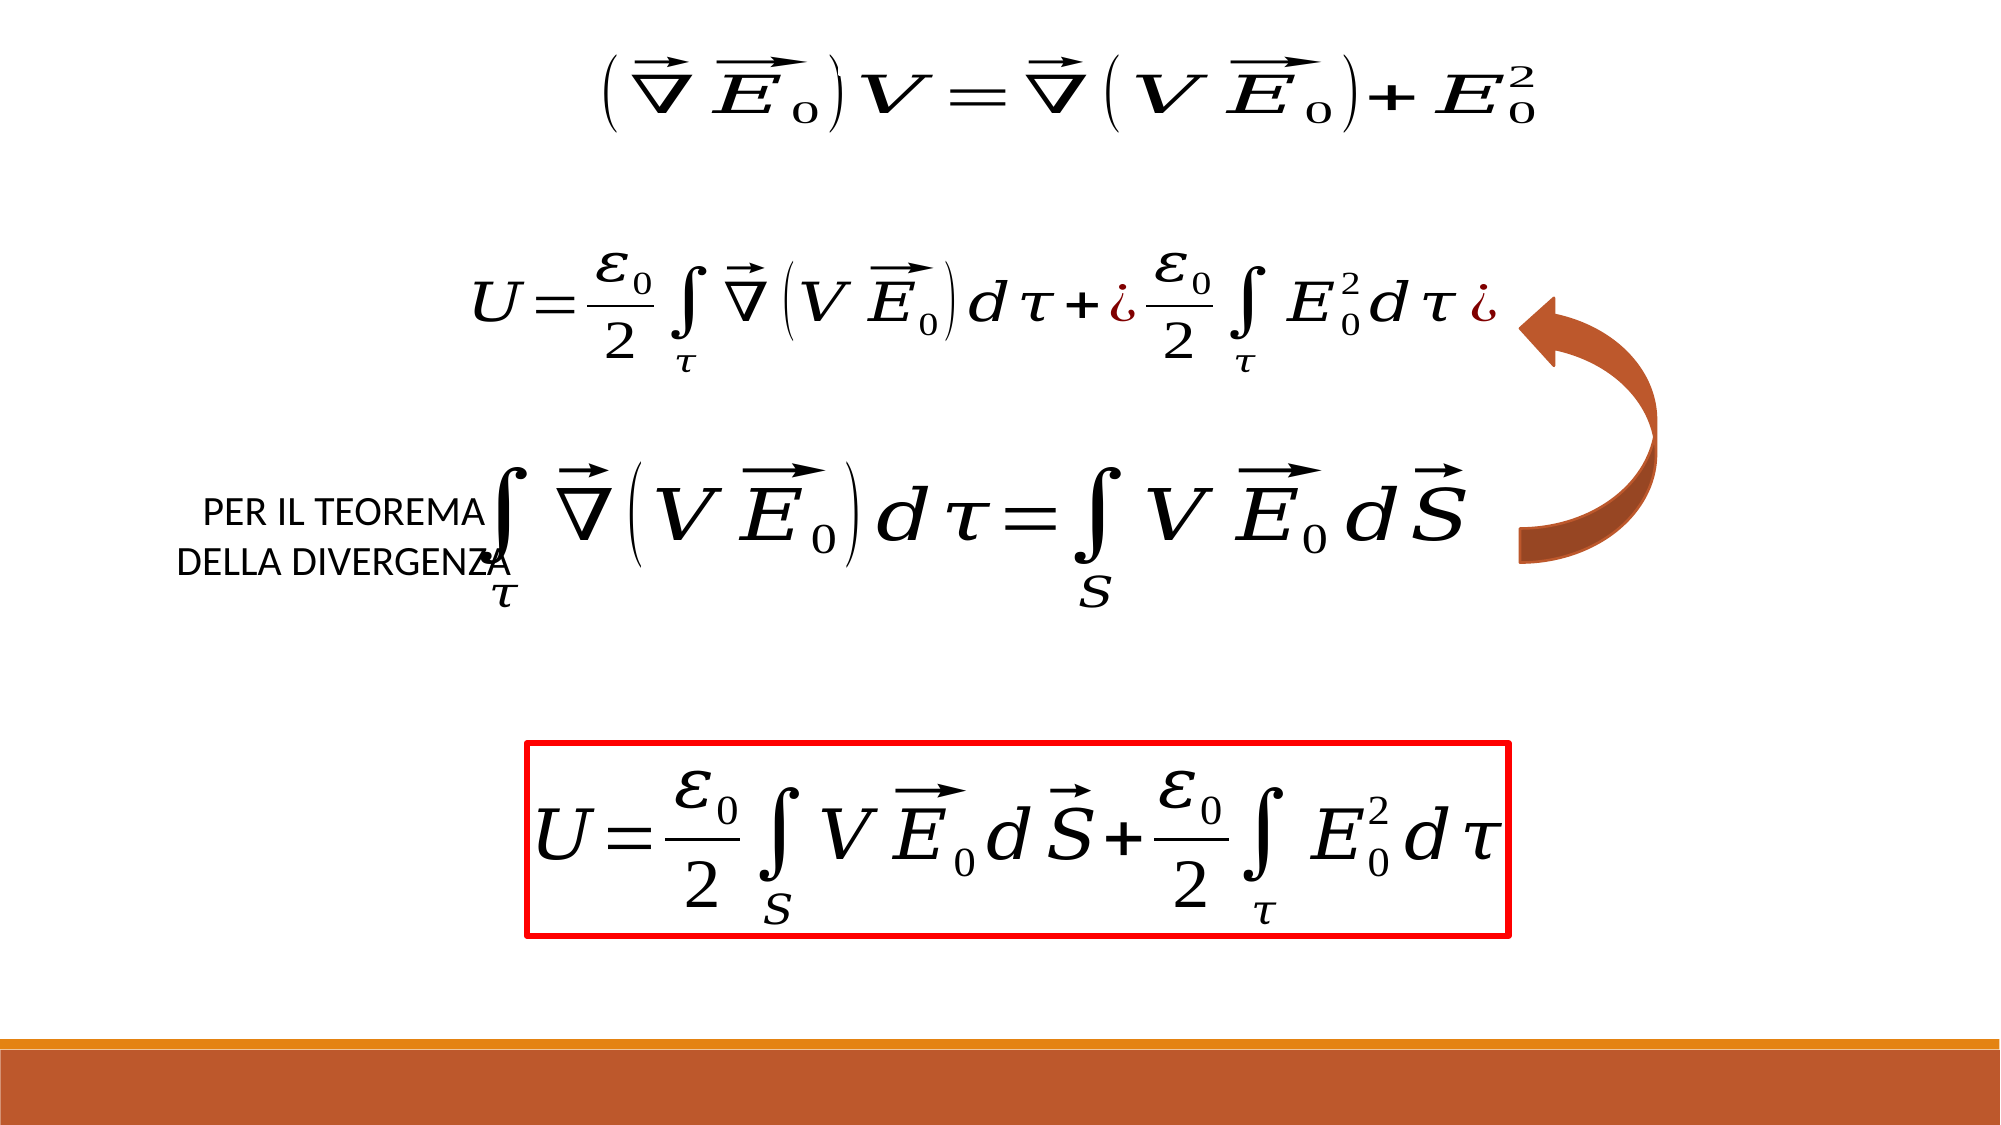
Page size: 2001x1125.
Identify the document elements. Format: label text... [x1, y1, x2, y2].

text_box PER IL TEOREMA DELLA DIVERGENZA [154, 476, 534, 592]
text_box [599, 50, 1539, 137]
text_box [1518, 296, 1658, 564]
